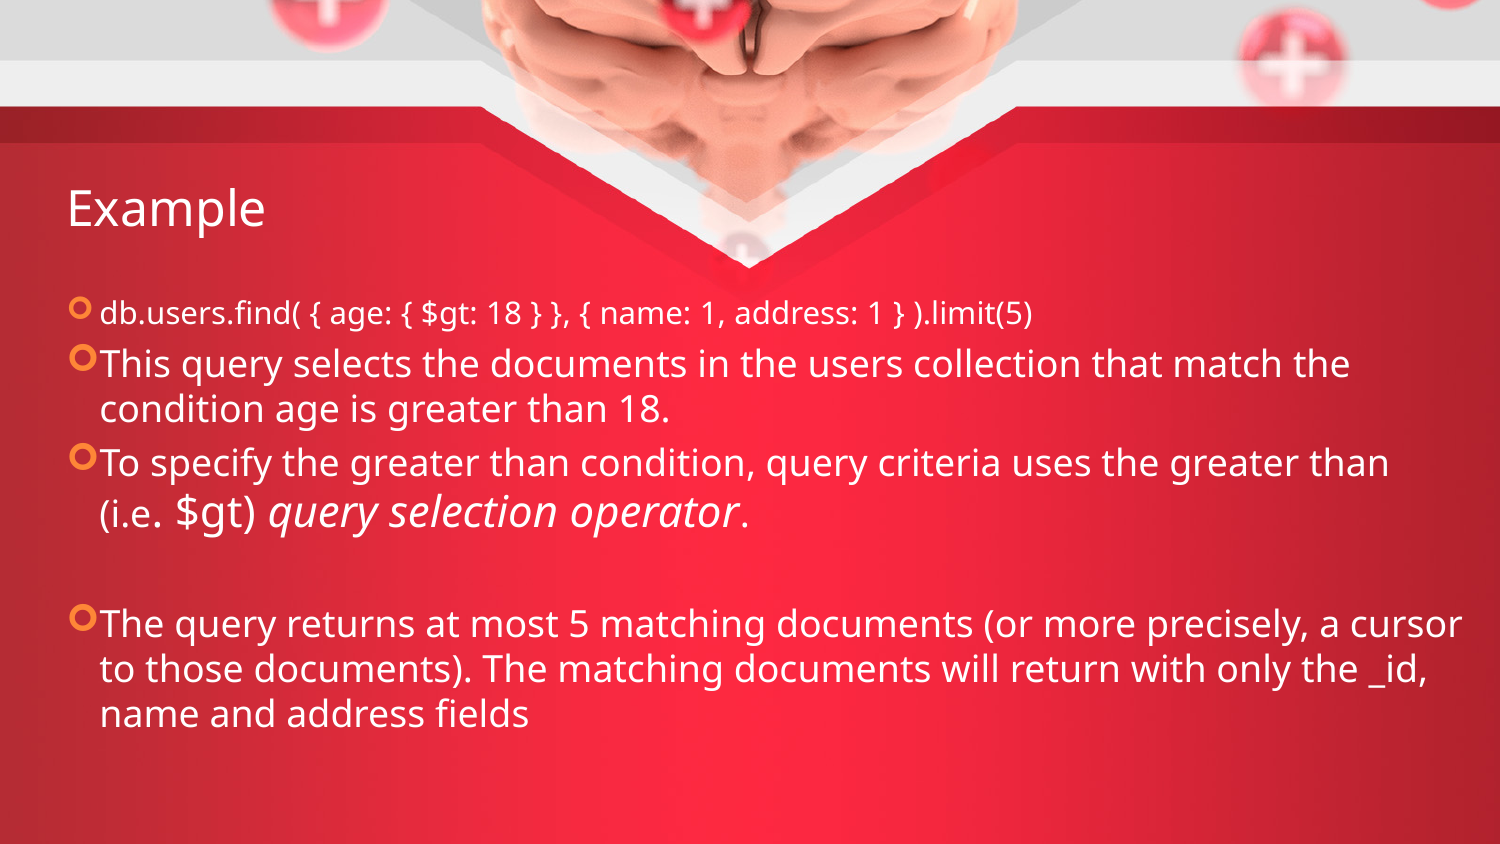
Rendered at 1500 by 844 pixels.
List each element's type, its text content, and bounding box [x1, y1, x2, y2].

picture [0, 0, 1500, 844]
text_box Example db.users.find( { age: { $gt: 18 } }, { name: 1, address: 1 } ).limit(5) This query selects the documents in the users collection that match the condition age is greater than 18. To specify the greater than condition, query criteria uses the greater than (i.e. $gt) query selection operator. The query returns at most 5 matching documents (or more precisely, a cursor to those documents). The matching documents will return with only the _id, name and address fields [55, 170, 1476, 822]
